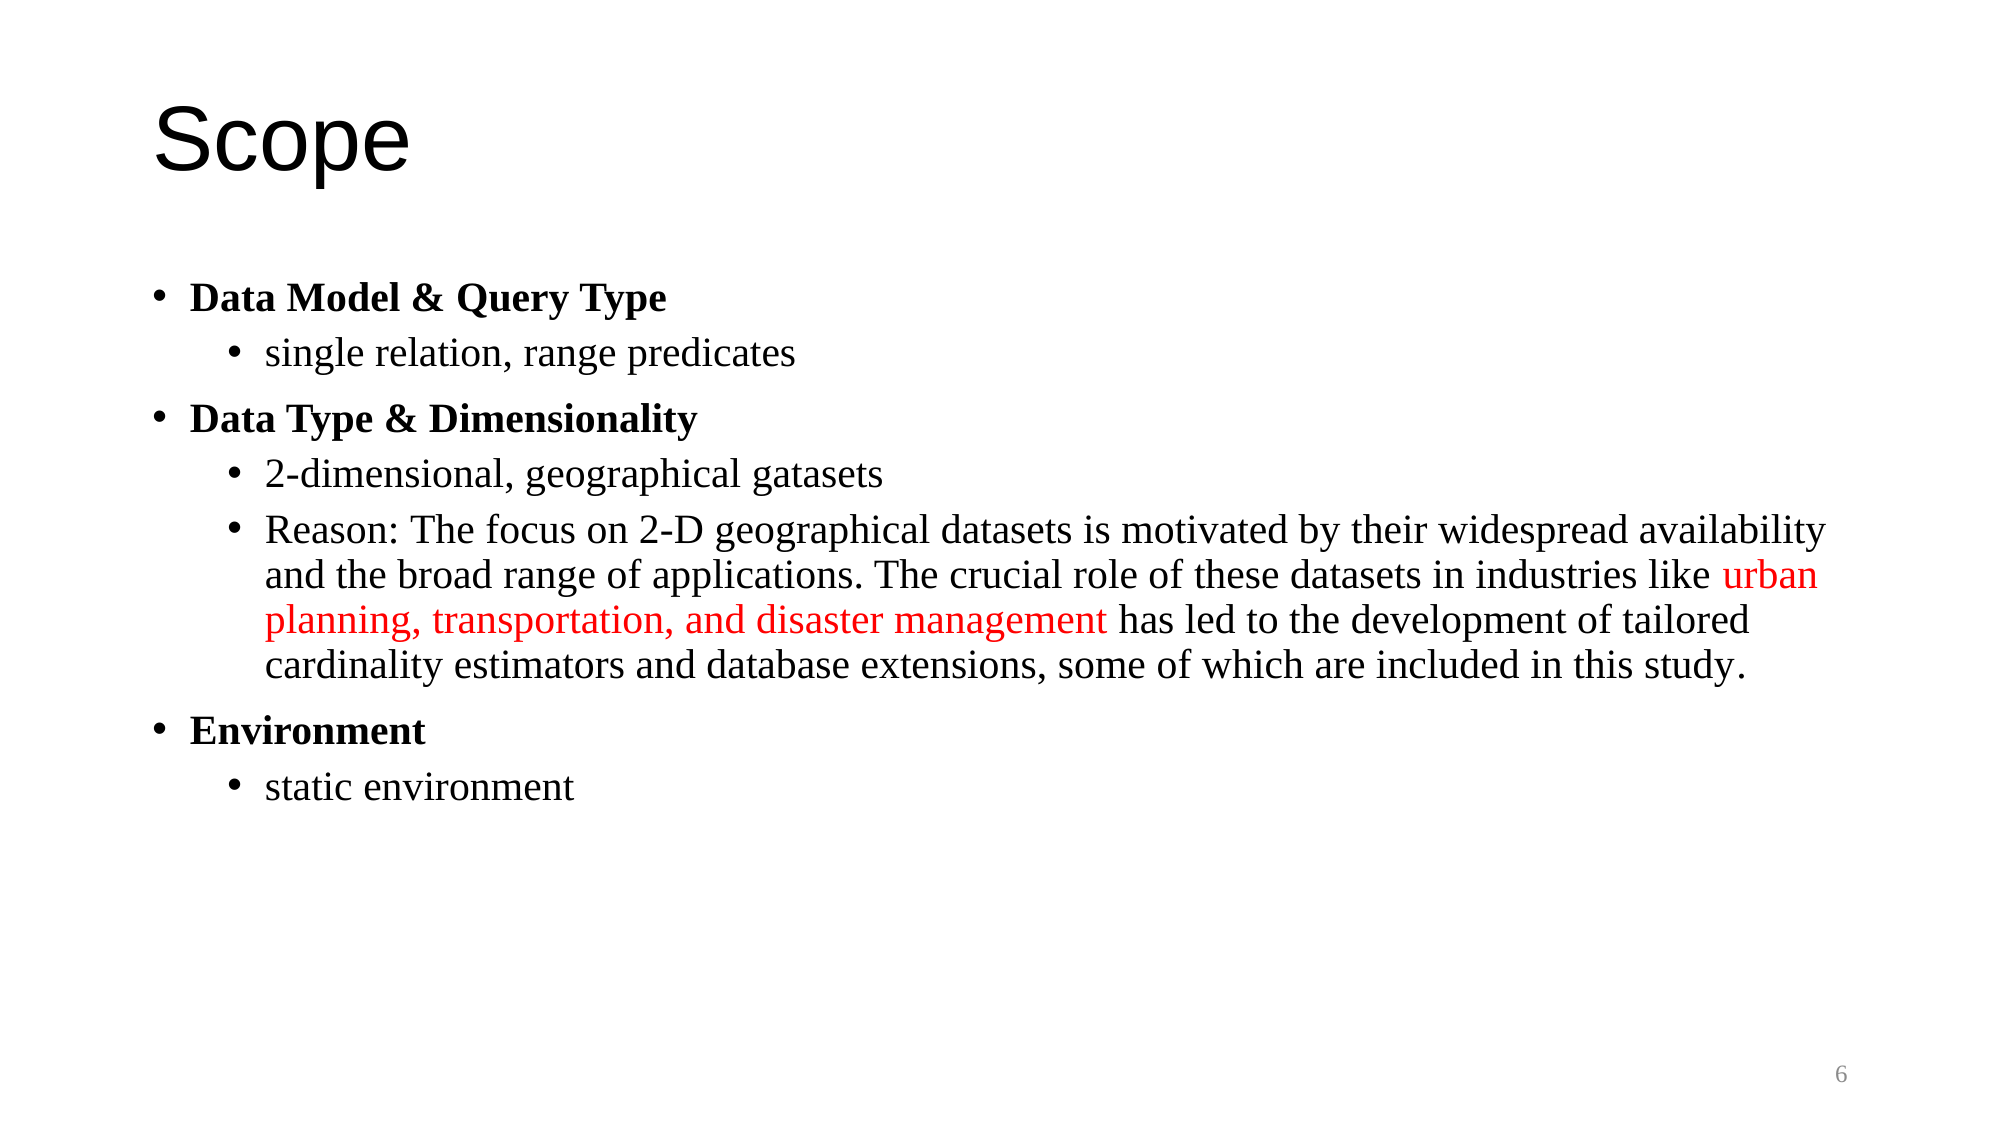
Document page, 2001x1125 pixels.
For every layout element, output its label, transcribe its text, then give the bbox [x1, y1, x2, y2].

title Scope [137, 59, 1863, 221]
slide_number 6 [1412, 1042, 1863, 1103]
list Data Model & Query Type single relation, range predicates Data Type & Dimensionality 2-dimensional, geographical gatasets Reason: The focus on 2-D geographical datasets is motivated by their widespread availability and the broad range of applications. The crucial role of these datasets in industries like urban planning, transportation, and disaster management has led to the development of tailored cardinality estimators and database extensions, some of which are included in this study. Environment static environment [137, 267, 1863, 1014]
